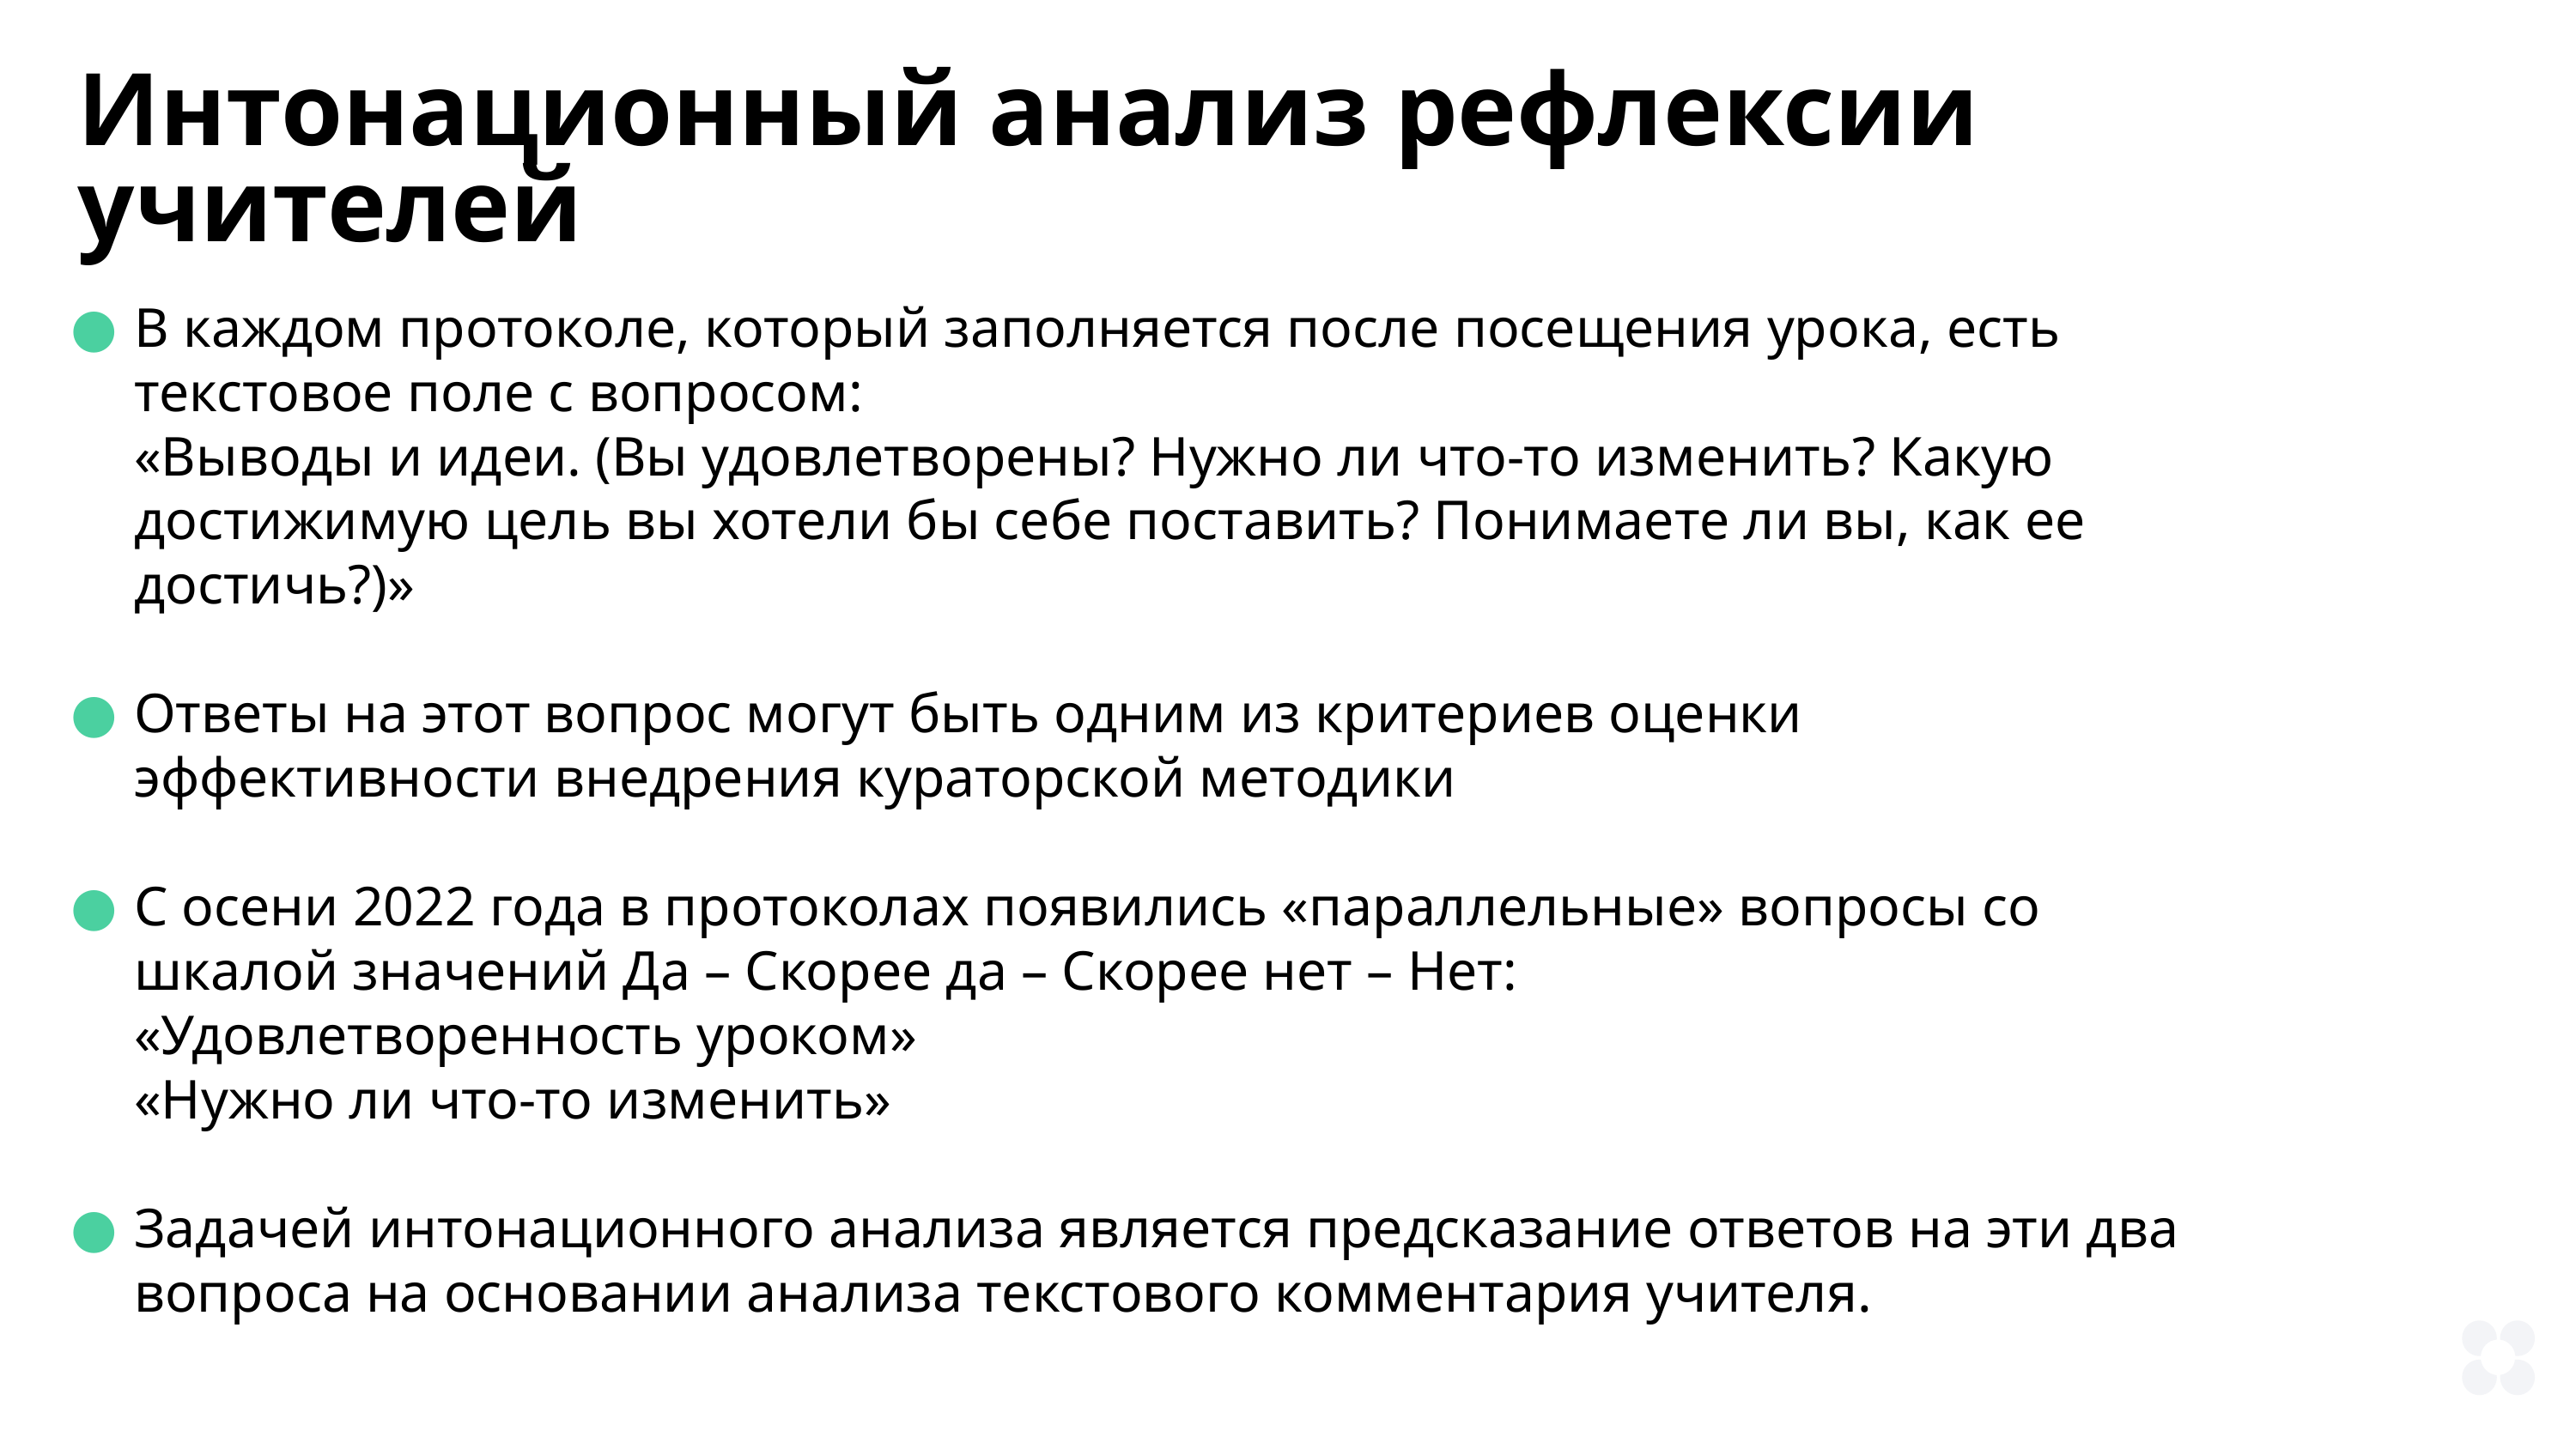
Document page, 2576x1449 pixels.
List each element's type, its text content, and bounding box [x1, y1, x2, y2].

text_box В каждом протоколе, который заполняется после посещения урока, есть текстовое поле с вопросом: «Выводы и идеи. (Вы удовлетворены? Нужно ли что-то изменить? Какую достижимую цель вы хотели бы себе поставить? Понимаете ли вы, как ее достичь?)» Ответы на этот вопрос могут быть одним из критериев оценки эффективности внедрения кураторской методики С осени 2022 года в протоколах появились «параллельные» вопросы со шкалой значений Да – Скорее да – Скорее нет – Нет: «Удовлетворенность уроком» «Нужно ли что-то изменить» Задачей интонационного анализа является предсказание ответов на эти два вопроса на основании анализа текстового комментария учителя. [70, 278, 2225, 1370]
text_box Интонационный анализ рефлексии учителей [77, 69, 2272, 299]
